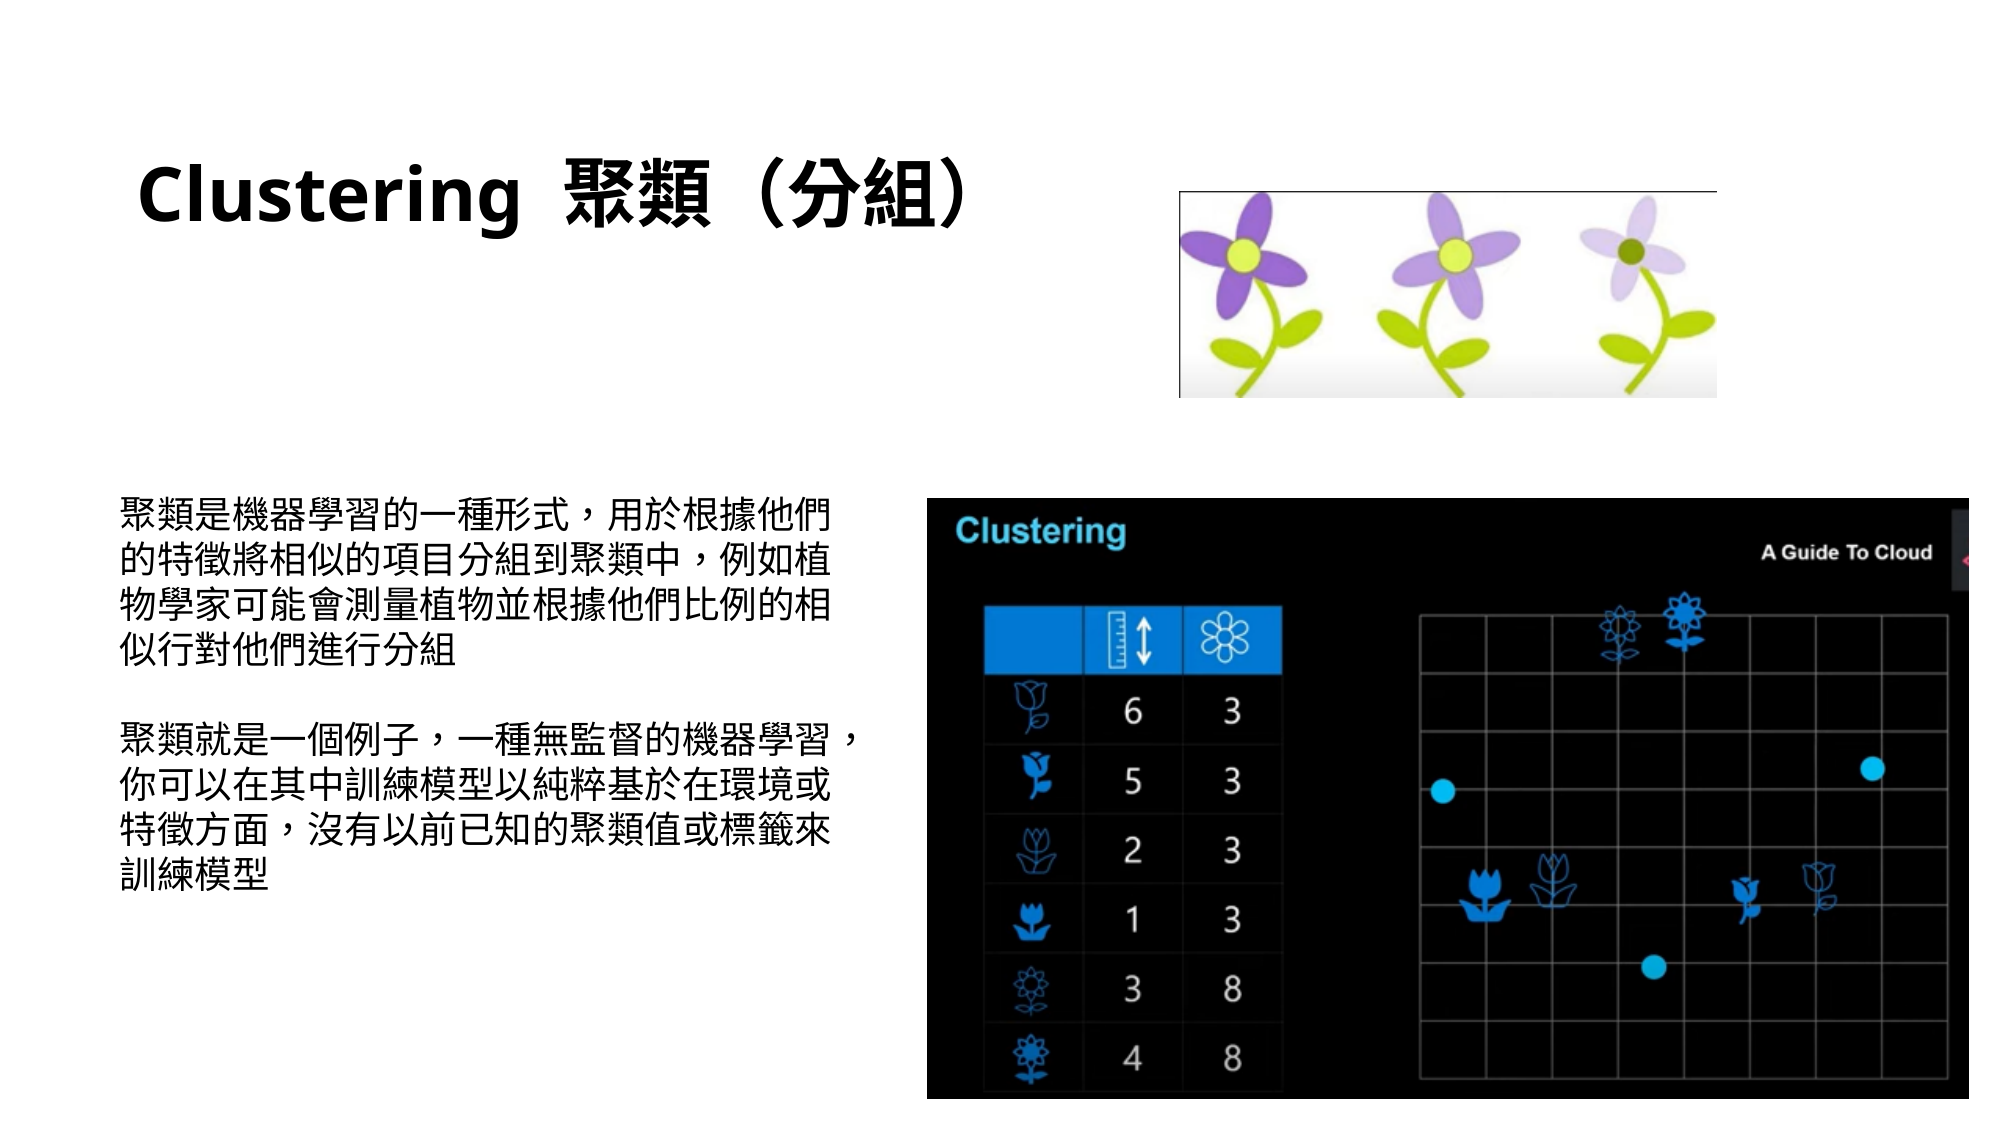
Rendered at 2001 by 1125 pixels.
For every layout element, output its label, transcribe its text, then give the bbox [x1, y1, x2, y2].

picture [1179, 191, 1717, 398]
text_box 聚類是機器學習的一種形式，用於根據他們的特徵將相似的項目分組到聚類中，例如植物學家可能會測量植物並根據他們比例的相似行對他們進行分組 聚類就是一個例子，一種無監督的機器學習，你可以在其中訓練模型以純粹基於在環境或特徵方面，沒有以前已知的聚類值或標籤來訓練模型 [104, 438, 867, 904]
picture [927, 498, 1969, 1099]
text_box Clustering 聚類（分組） [122, 138, 1122, 244]
